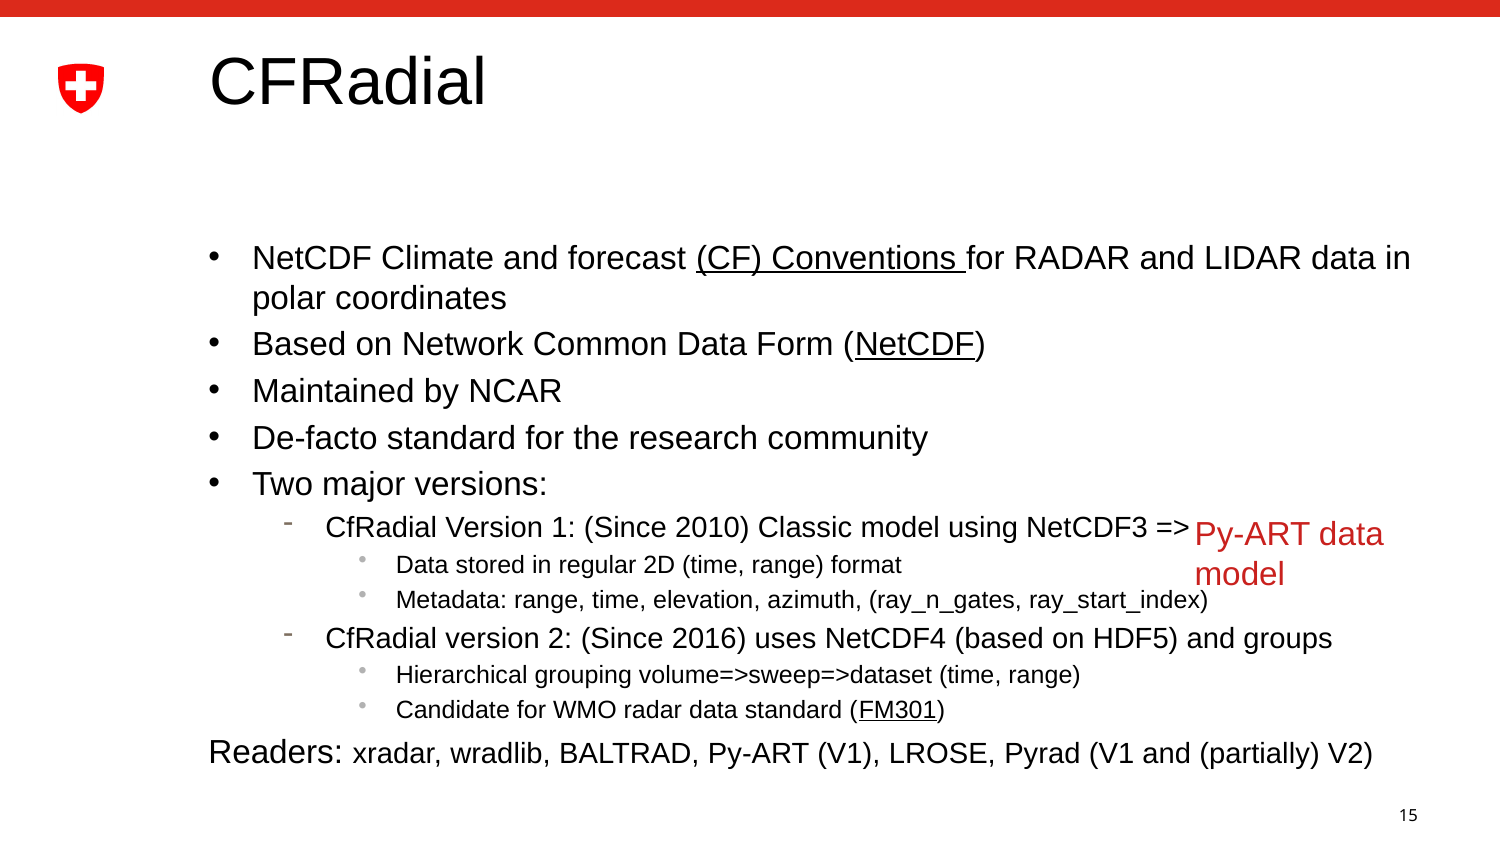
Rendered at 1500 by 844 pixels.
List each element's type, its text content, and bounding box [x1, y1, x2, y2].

list NetCDF Climate and forecast (CF) Conventions for RADAR and LIDAR data in polar coordinates Based on Network Common Data Form (NetCDF) Maintained by NCAR De-facto standard for the research community Two major versions: CfRadial Version 1: (Since 2010) Classic model using NetCDF3 => Data stored in regular 2D (time, range) format Metadata: range, time, elevation, azimuth, (ray_n_gates, ray_start_index) CfRadial version 2: (Since 2016) uses NetCDF4 (based on HDF5) and groups Hierarchical grouping volume=>sweep=>dataset (time, range) Candidate for WMO radar data standard (FM301) Readers: xradar, wradlib, BALTRAD, Py-ART (V1), LROSE, Pyrad (V1 and (partially) V2) [193, 228, 1429, 748]
text_box Py-ART data model [1179, 504, 1499, 560]
title CFRadial [194, 30, 1428, 147]
